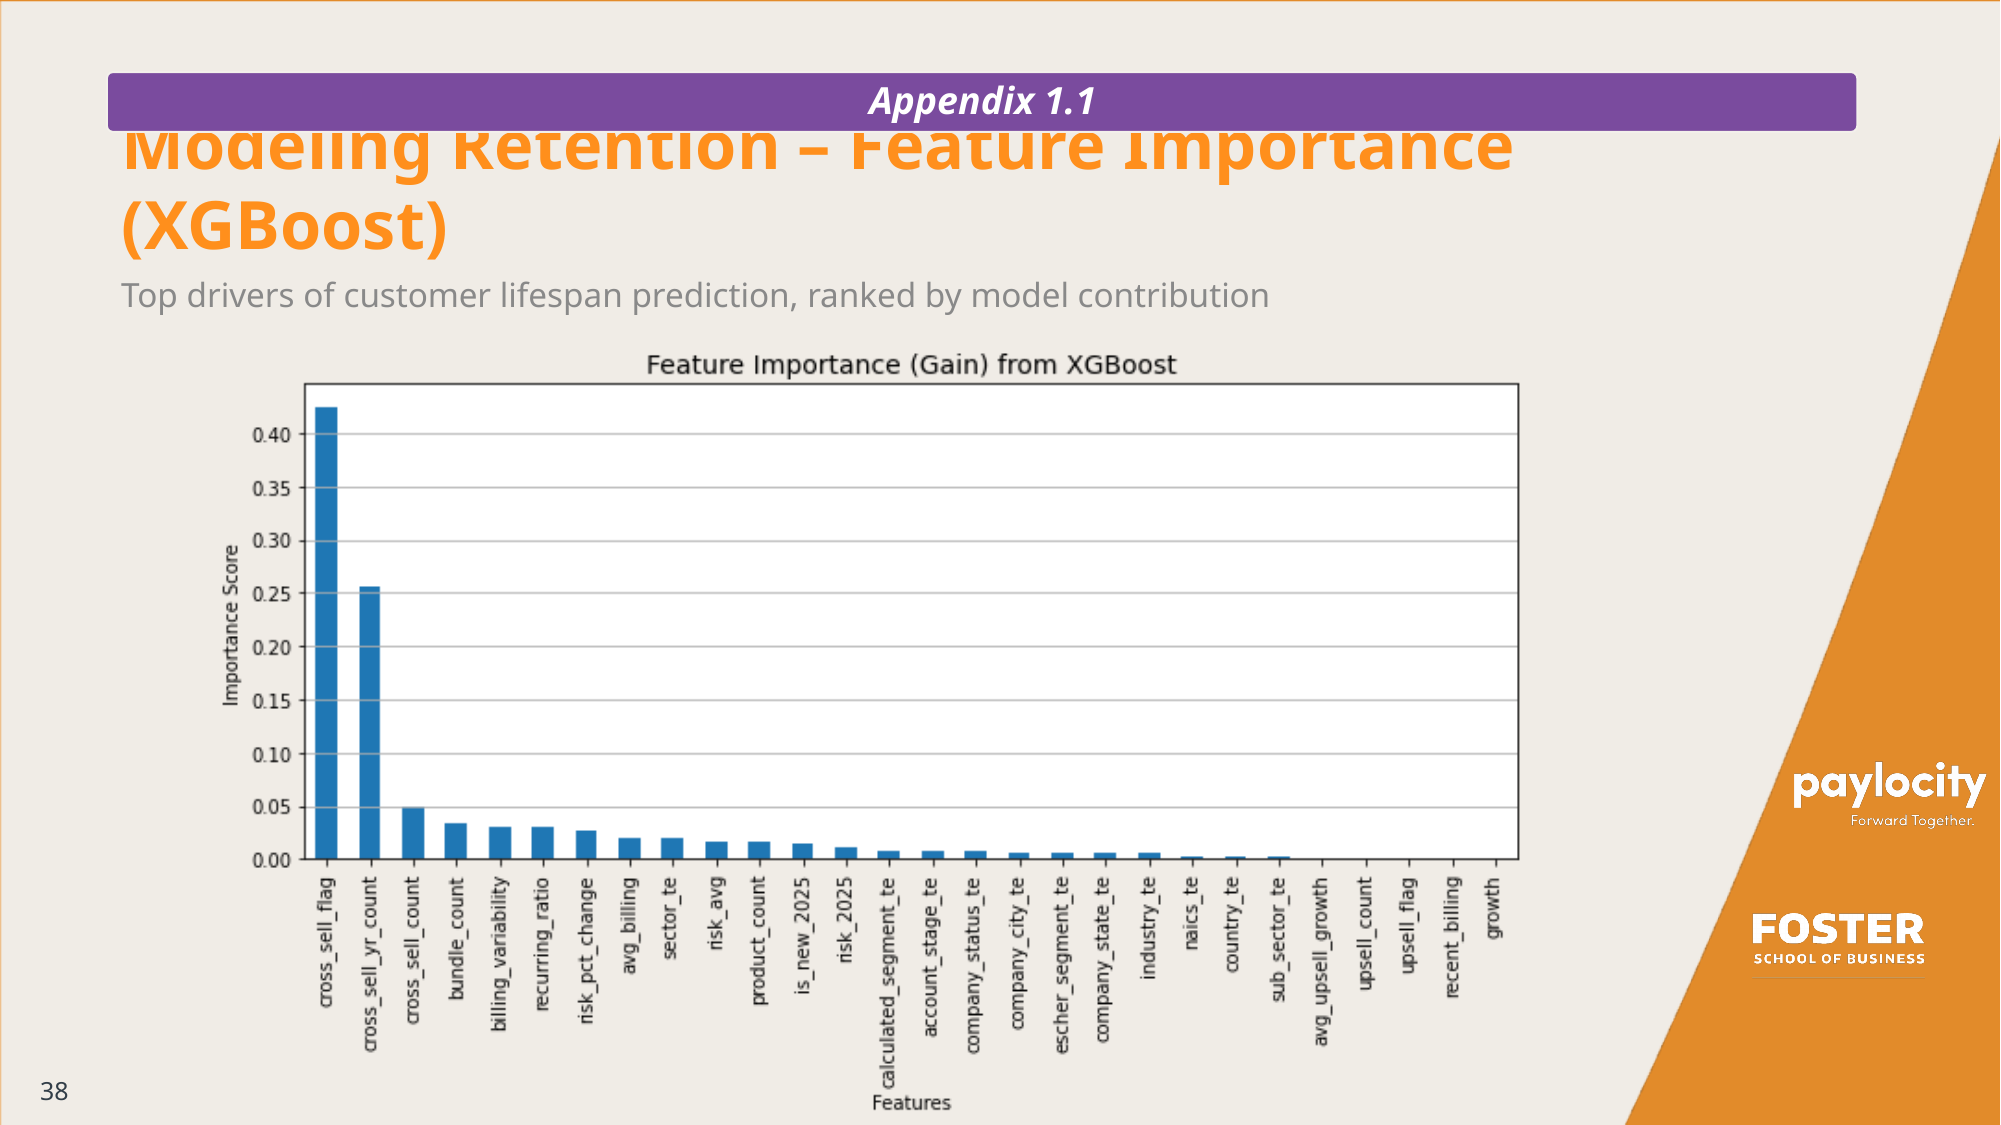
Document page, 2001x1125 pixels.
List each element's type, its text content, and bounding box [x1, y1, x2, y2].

text_box 38 [25, 1067, 140, 1113]
text_box Top drivers of customer lifespan prediction, ranked by model contribution [106, 266, 1635, 327]
list Modeling Retention – Feature Importance (XGBoost) [106, 179, 1816, 271]
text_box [105, 72, 1859, 132]
picture [3, 2, 2000, 1125]
